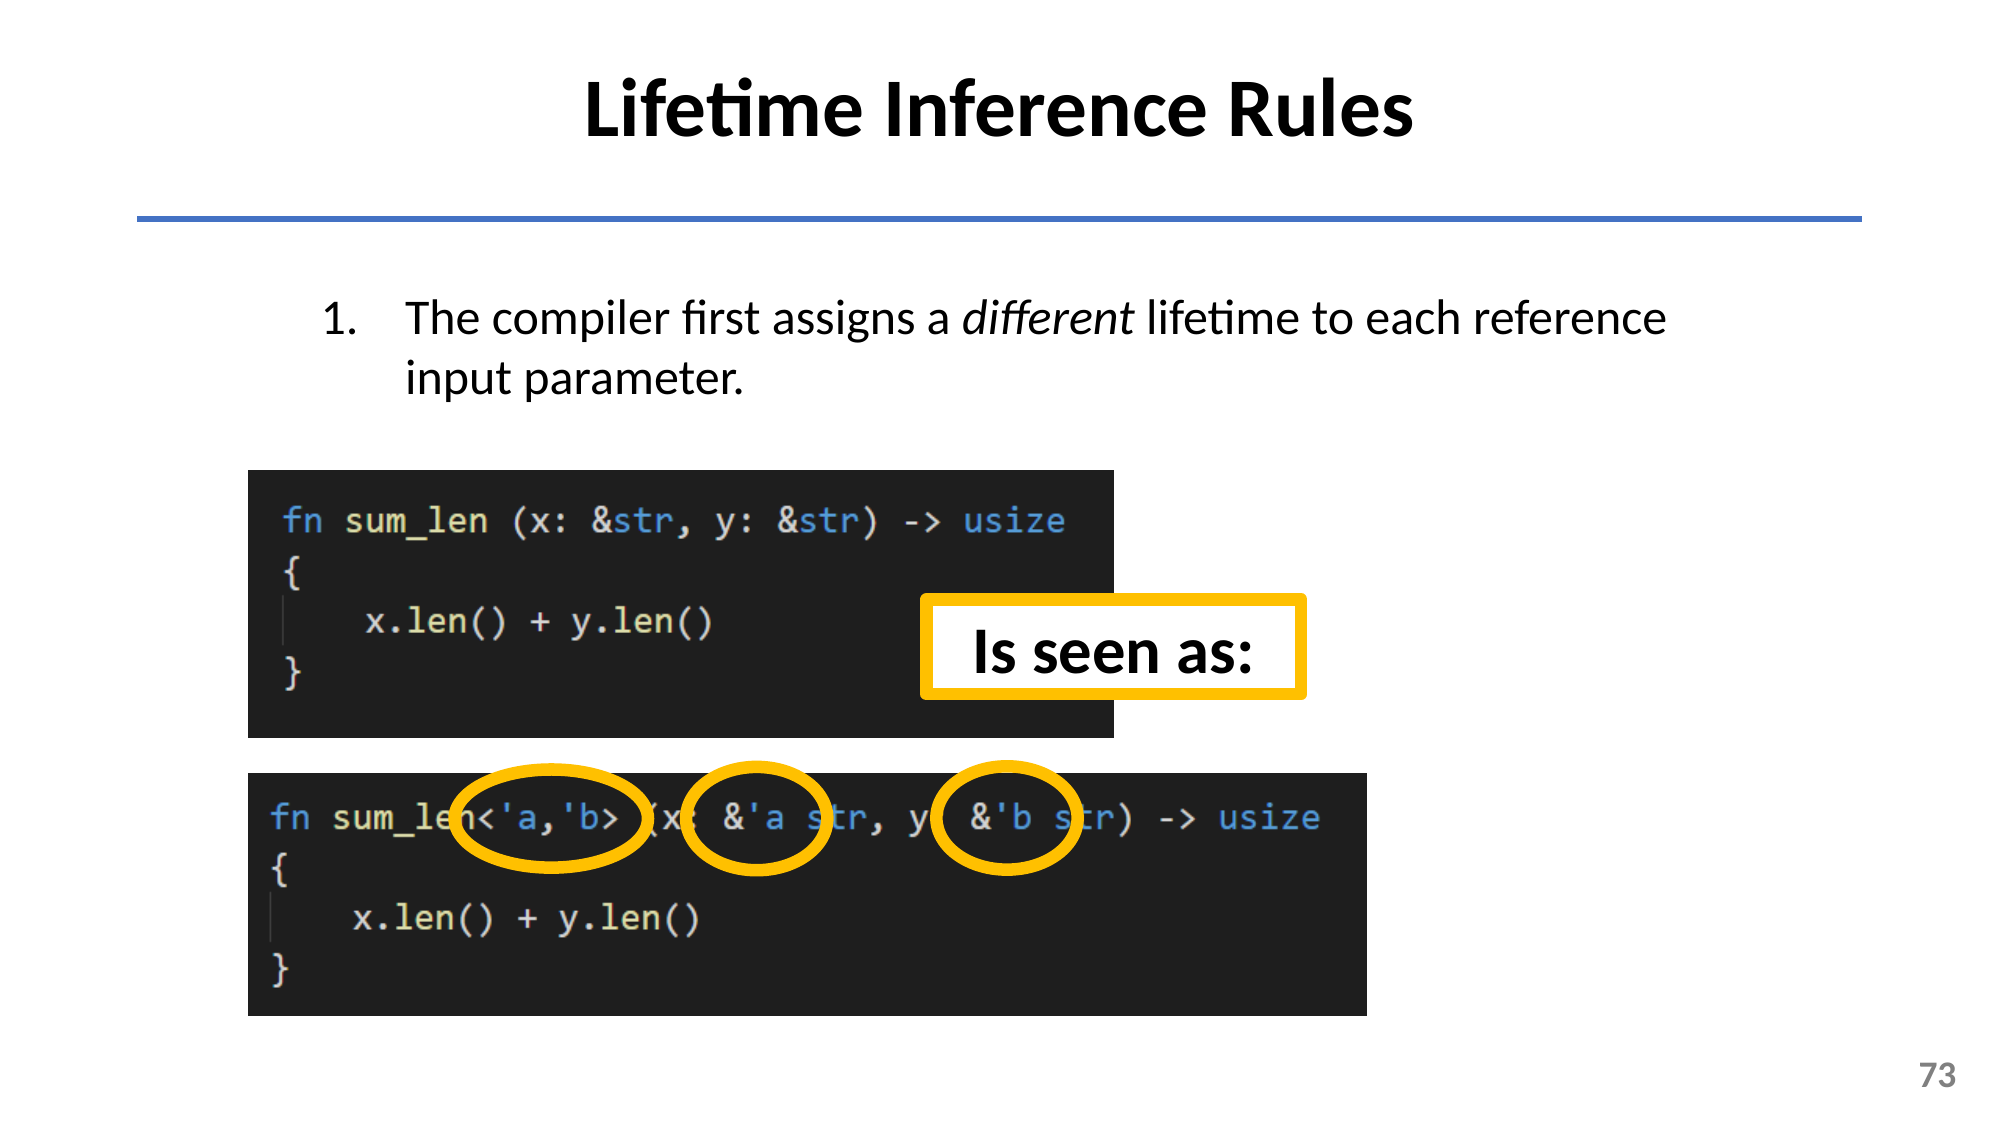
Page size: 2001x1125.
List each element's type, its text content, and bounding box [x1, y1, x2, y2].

text_box Is seen as: [1114, 599, 1302, 695]
text_box [969, 765, 1045, 773]
text_box [510, 768, 593, 773]
picture [248, 773, 1367, 1017]
text_box [720, 765, 793, 773]
slide_number 73 [1521, 1042, 1972, 1103]
text_box The compiler first assigns a different lifetime to each reference input parameter. [305, 277, 1708, 413]
picture [248, 470, 1114, 738]
text_box Lifetime Inference Rules [137, 1, 1863, 218]
